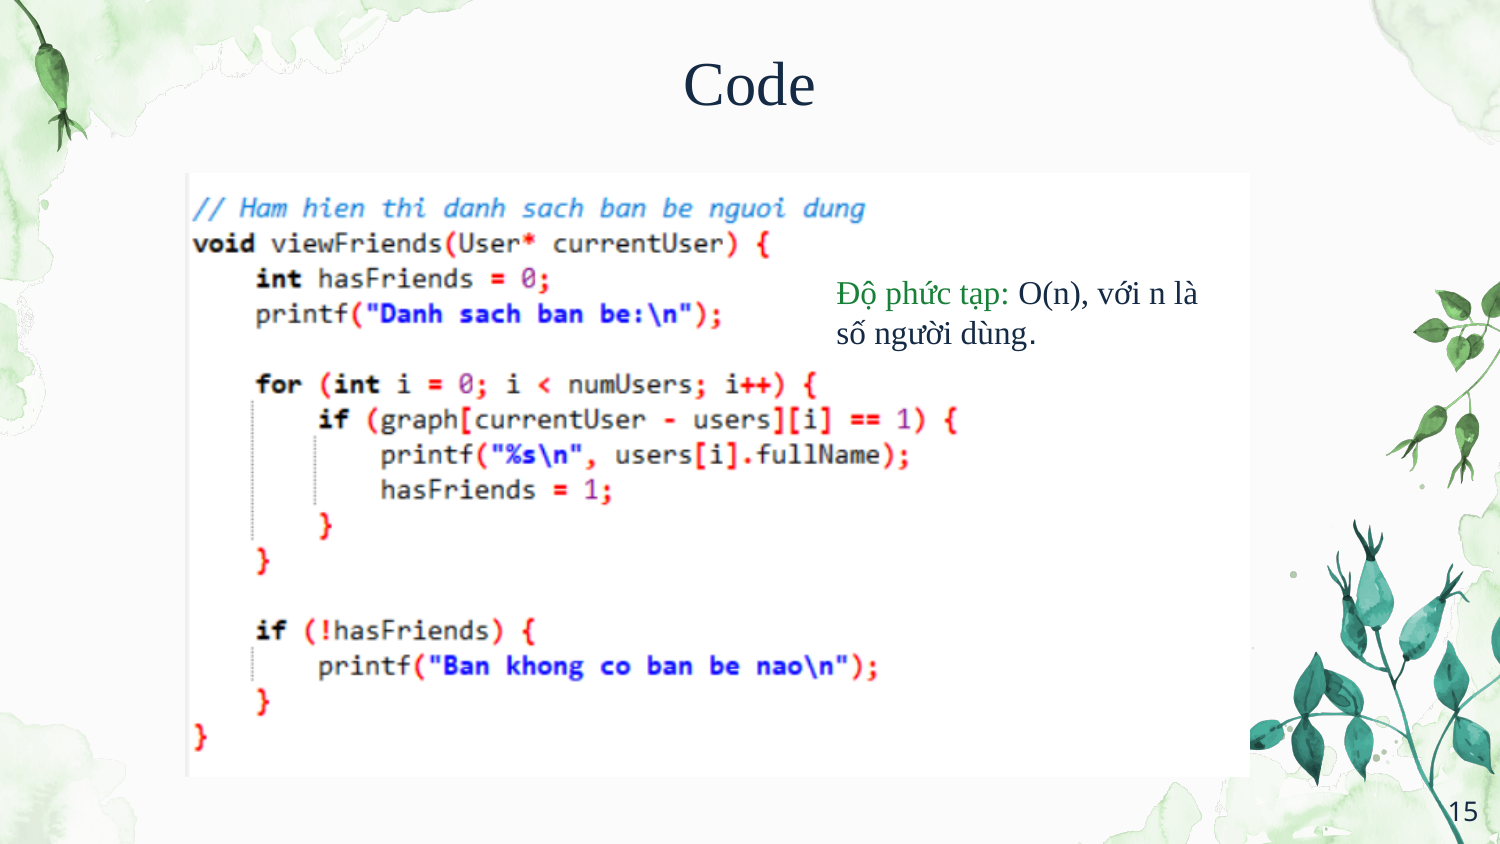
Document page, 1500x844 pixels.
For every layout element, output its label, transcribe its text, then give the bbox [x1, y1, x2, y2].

slide_number ‹#› [1403, 779, 1494, 844]
picture [0, 0, 1500, 844]
title Code [118, 28, 1382, 200]
